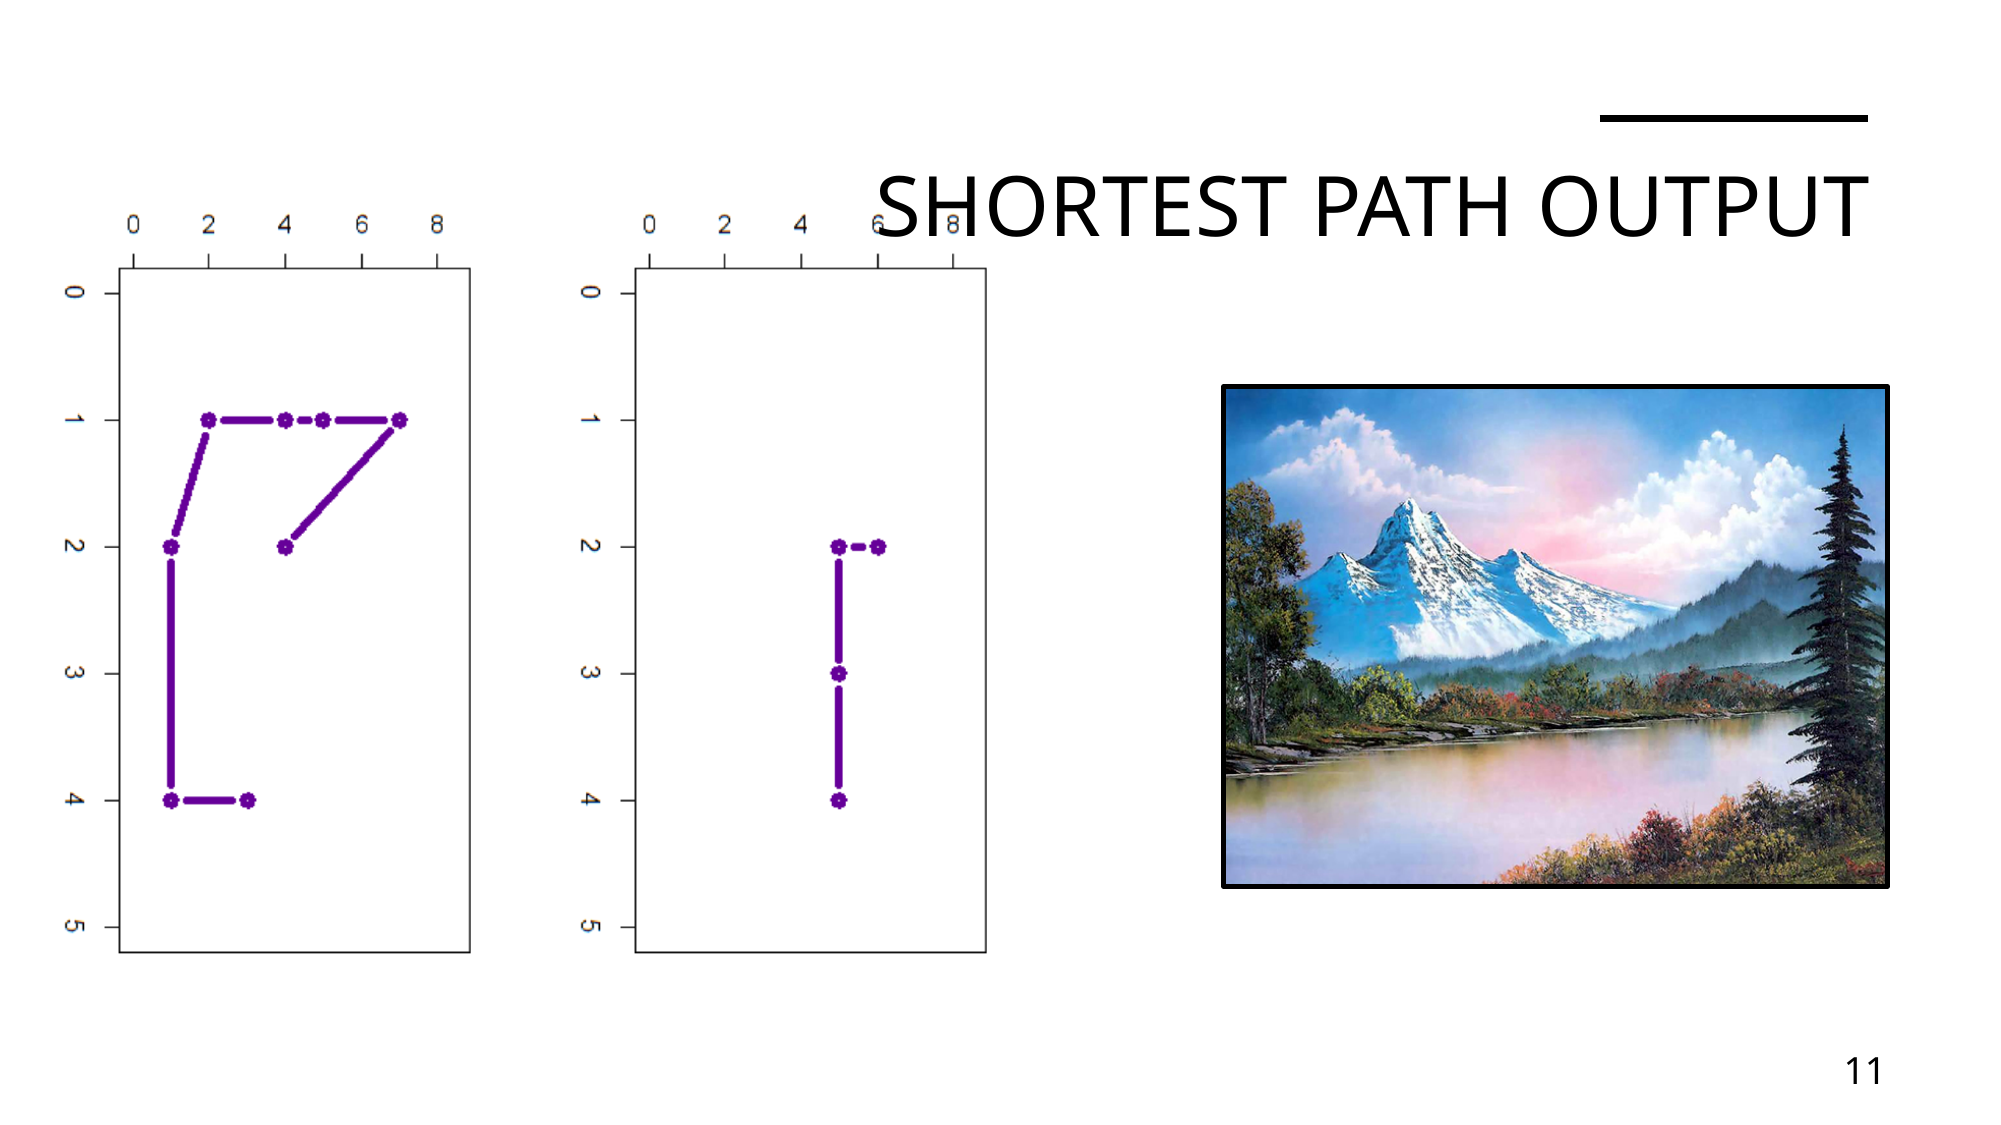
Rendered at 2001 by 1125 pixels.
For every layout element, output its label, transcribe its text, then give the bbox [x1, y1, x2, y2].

slide_number 11 [1791, 1042, 1902, 1103]
title Shortest path output [114, 145, 1886, 319]
picture [0, 147, 1886, 1015]
